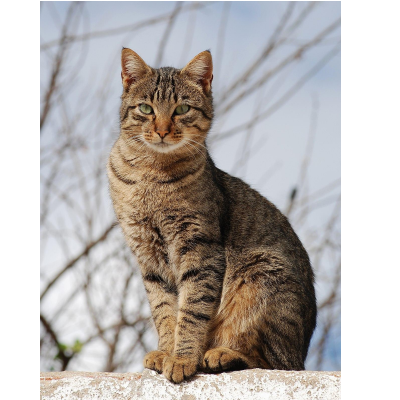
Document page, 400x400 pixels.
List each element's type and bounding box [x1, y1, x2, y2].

picture [40, 1, 341, 400]
